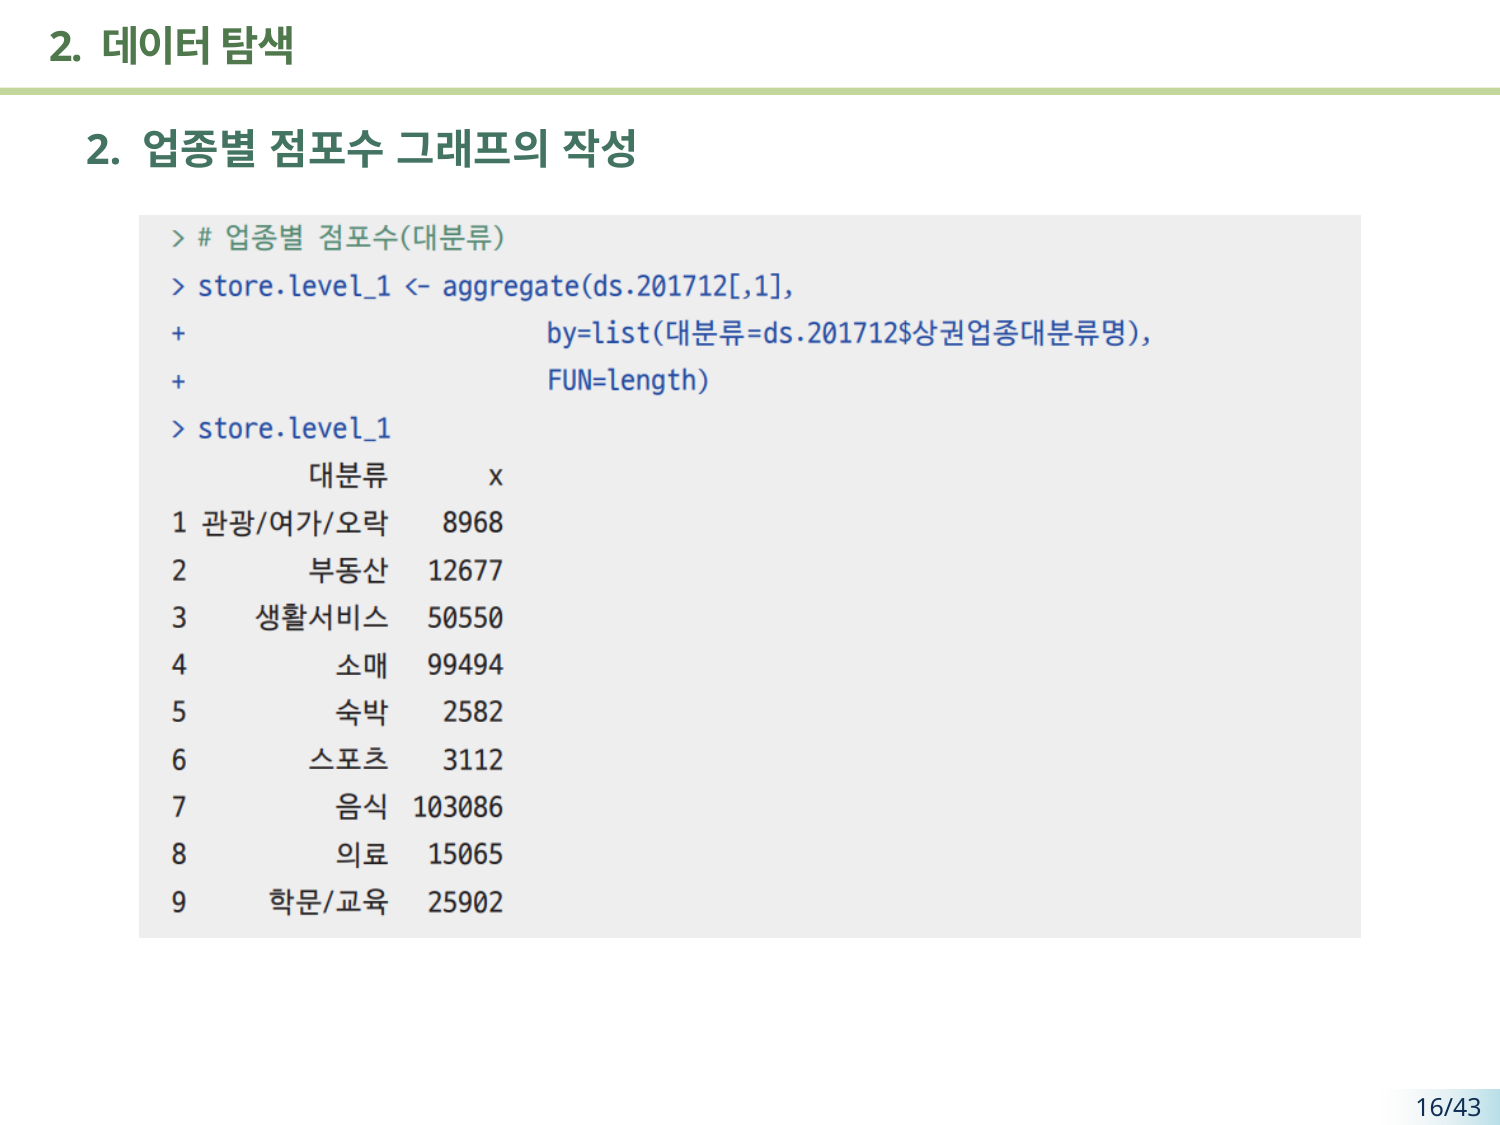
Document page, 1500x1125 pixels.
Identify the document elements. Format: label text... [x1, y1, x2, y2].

list 2. 업종별 점포수 그래프의 작성 [70, 115, 1474, 194]
title 2. 데이터 탐색 [34, 6, 1312, 84]
picture [138, 215, 1361, 939]
